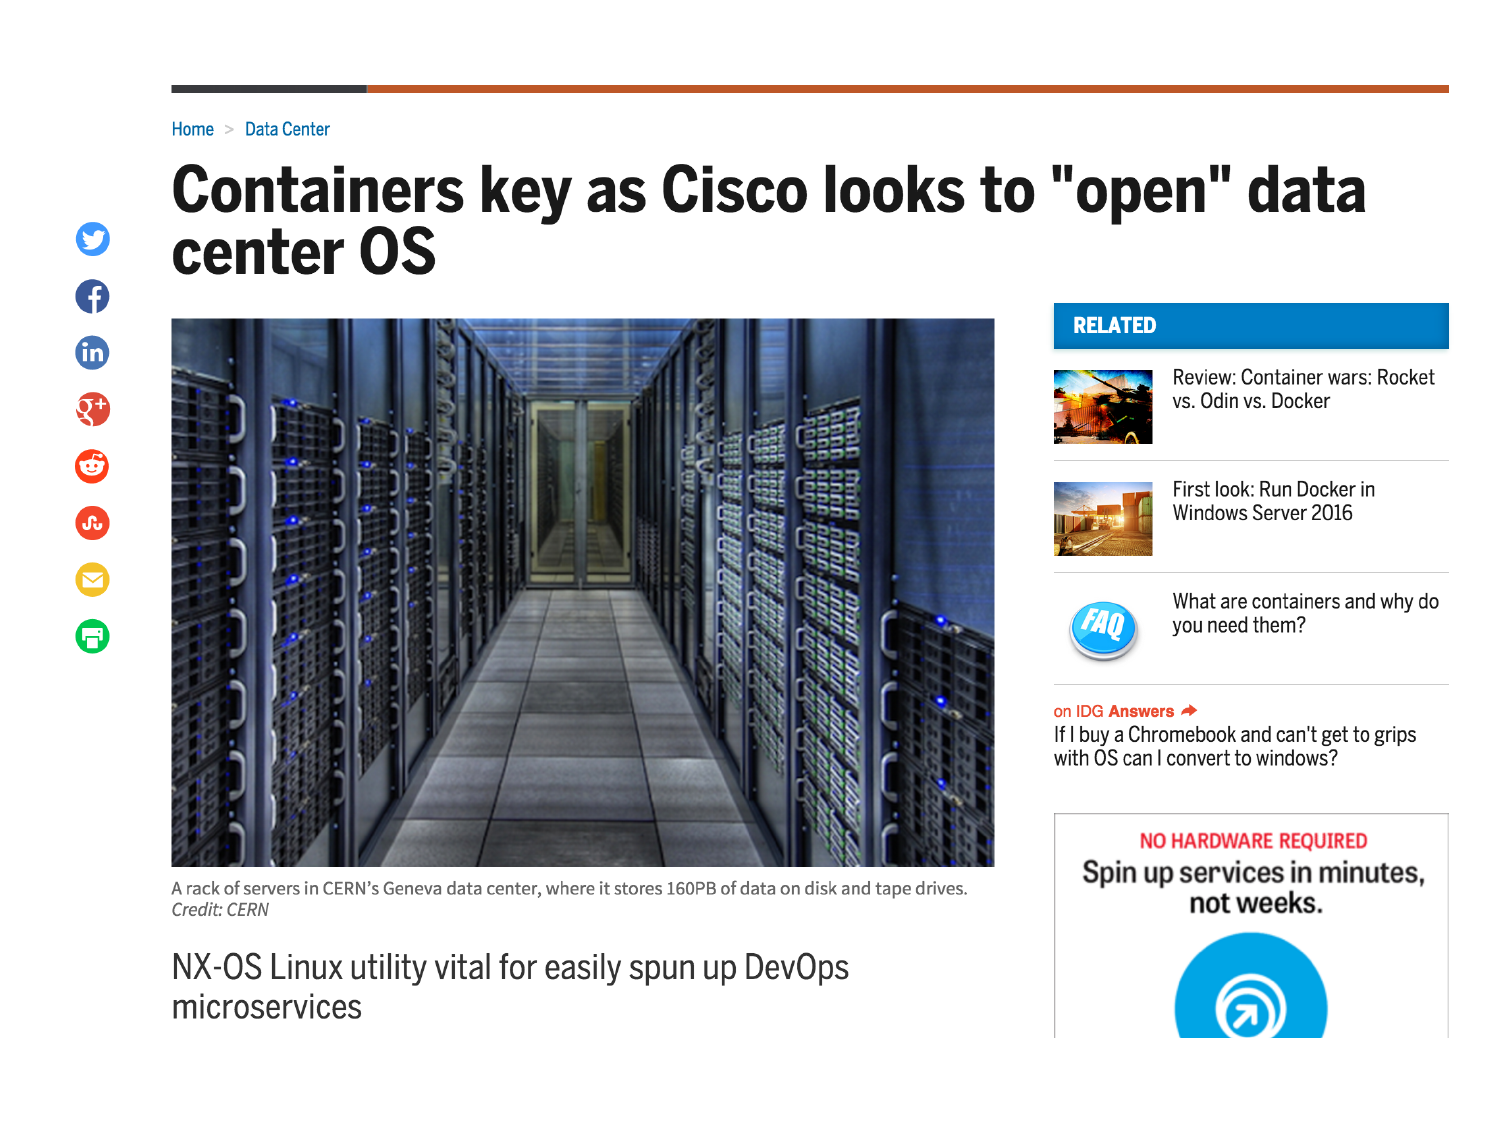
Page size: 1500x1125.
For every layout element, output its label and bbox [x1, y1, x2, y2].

picture [1215, 973, 1287, 1038]
picture [0, 85, 1500, 1038]
